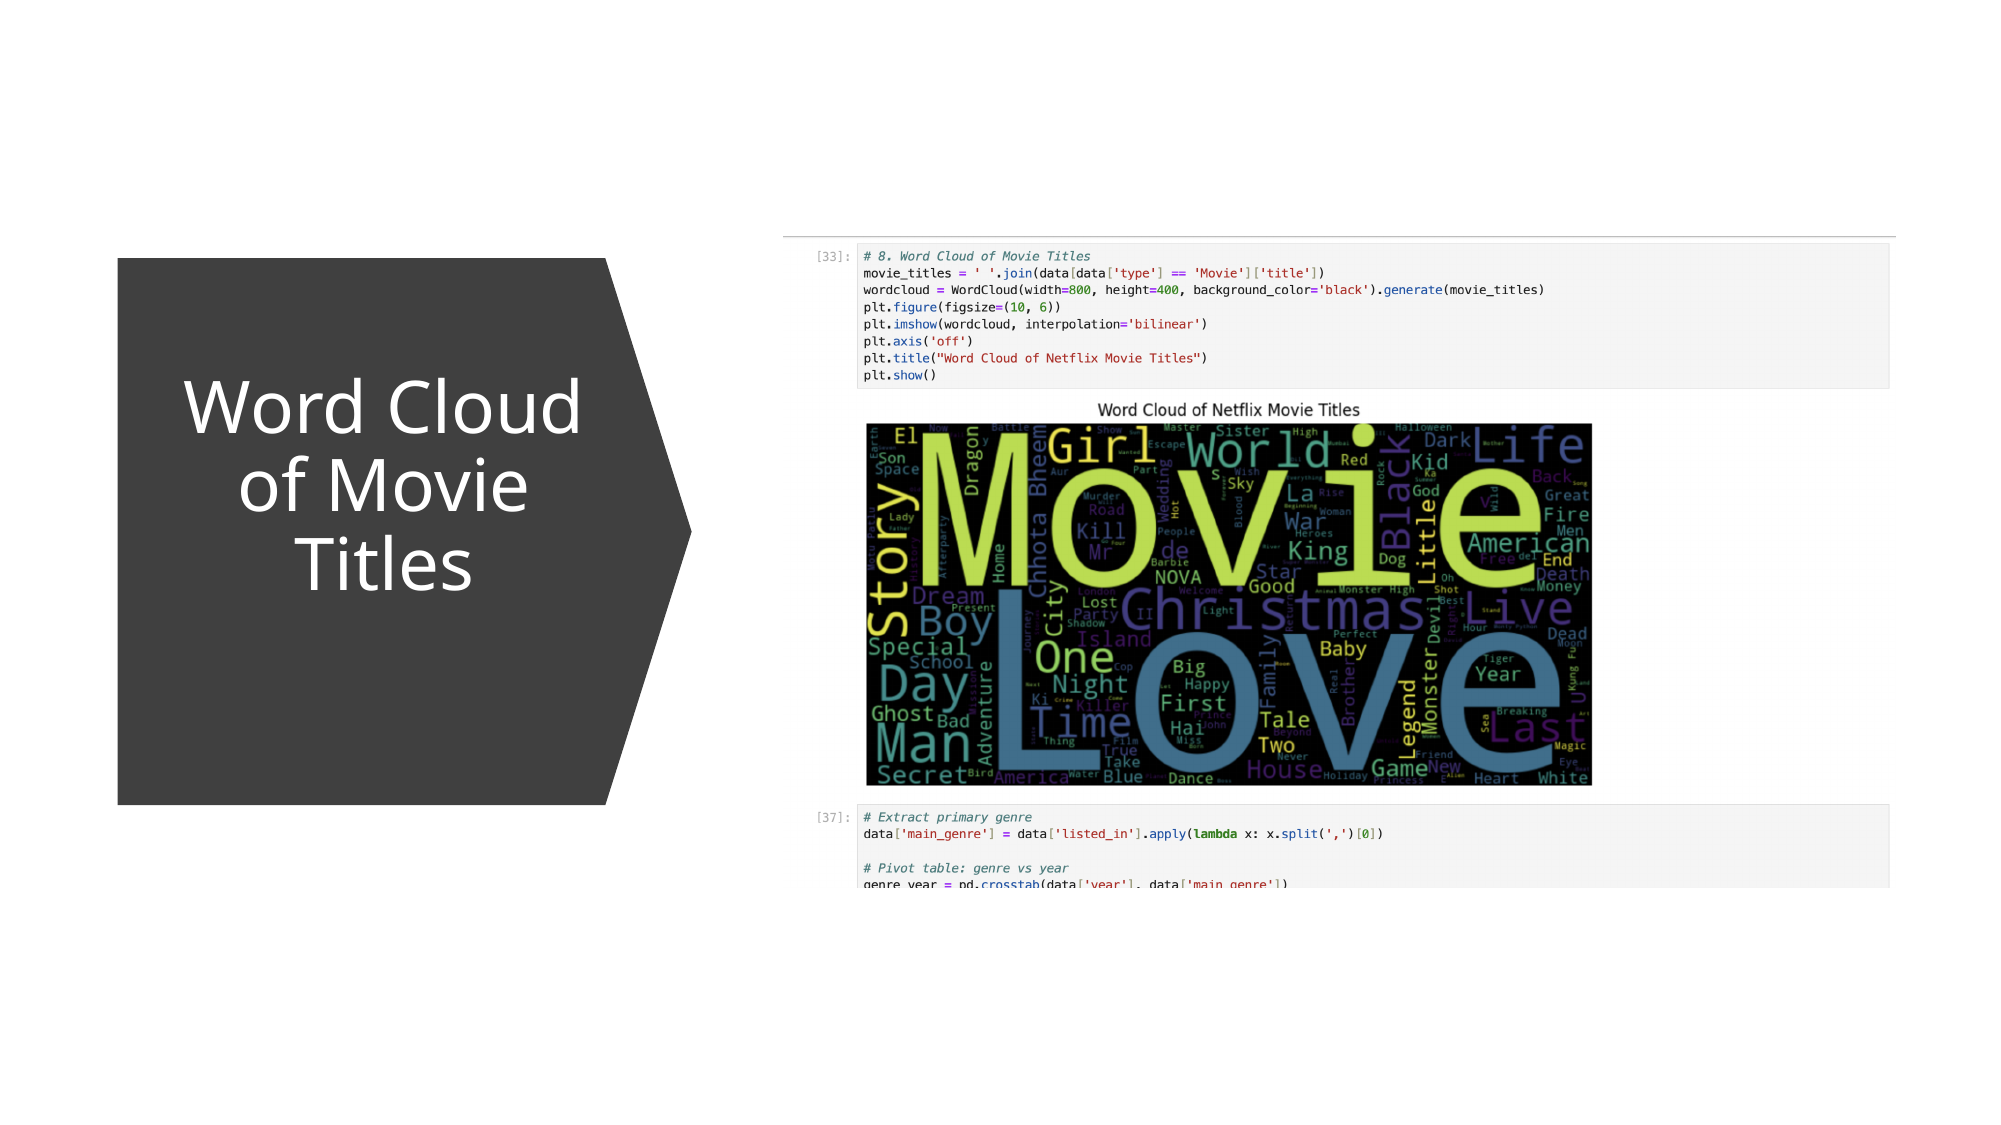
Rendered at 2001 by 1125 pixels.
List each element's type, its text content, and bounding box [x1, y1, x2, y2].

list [783, 236, 1897, 889]
title Word Cloud of Movie Titles [168, 322, 601, 741]
text_box [116, 256, 694, 807]
